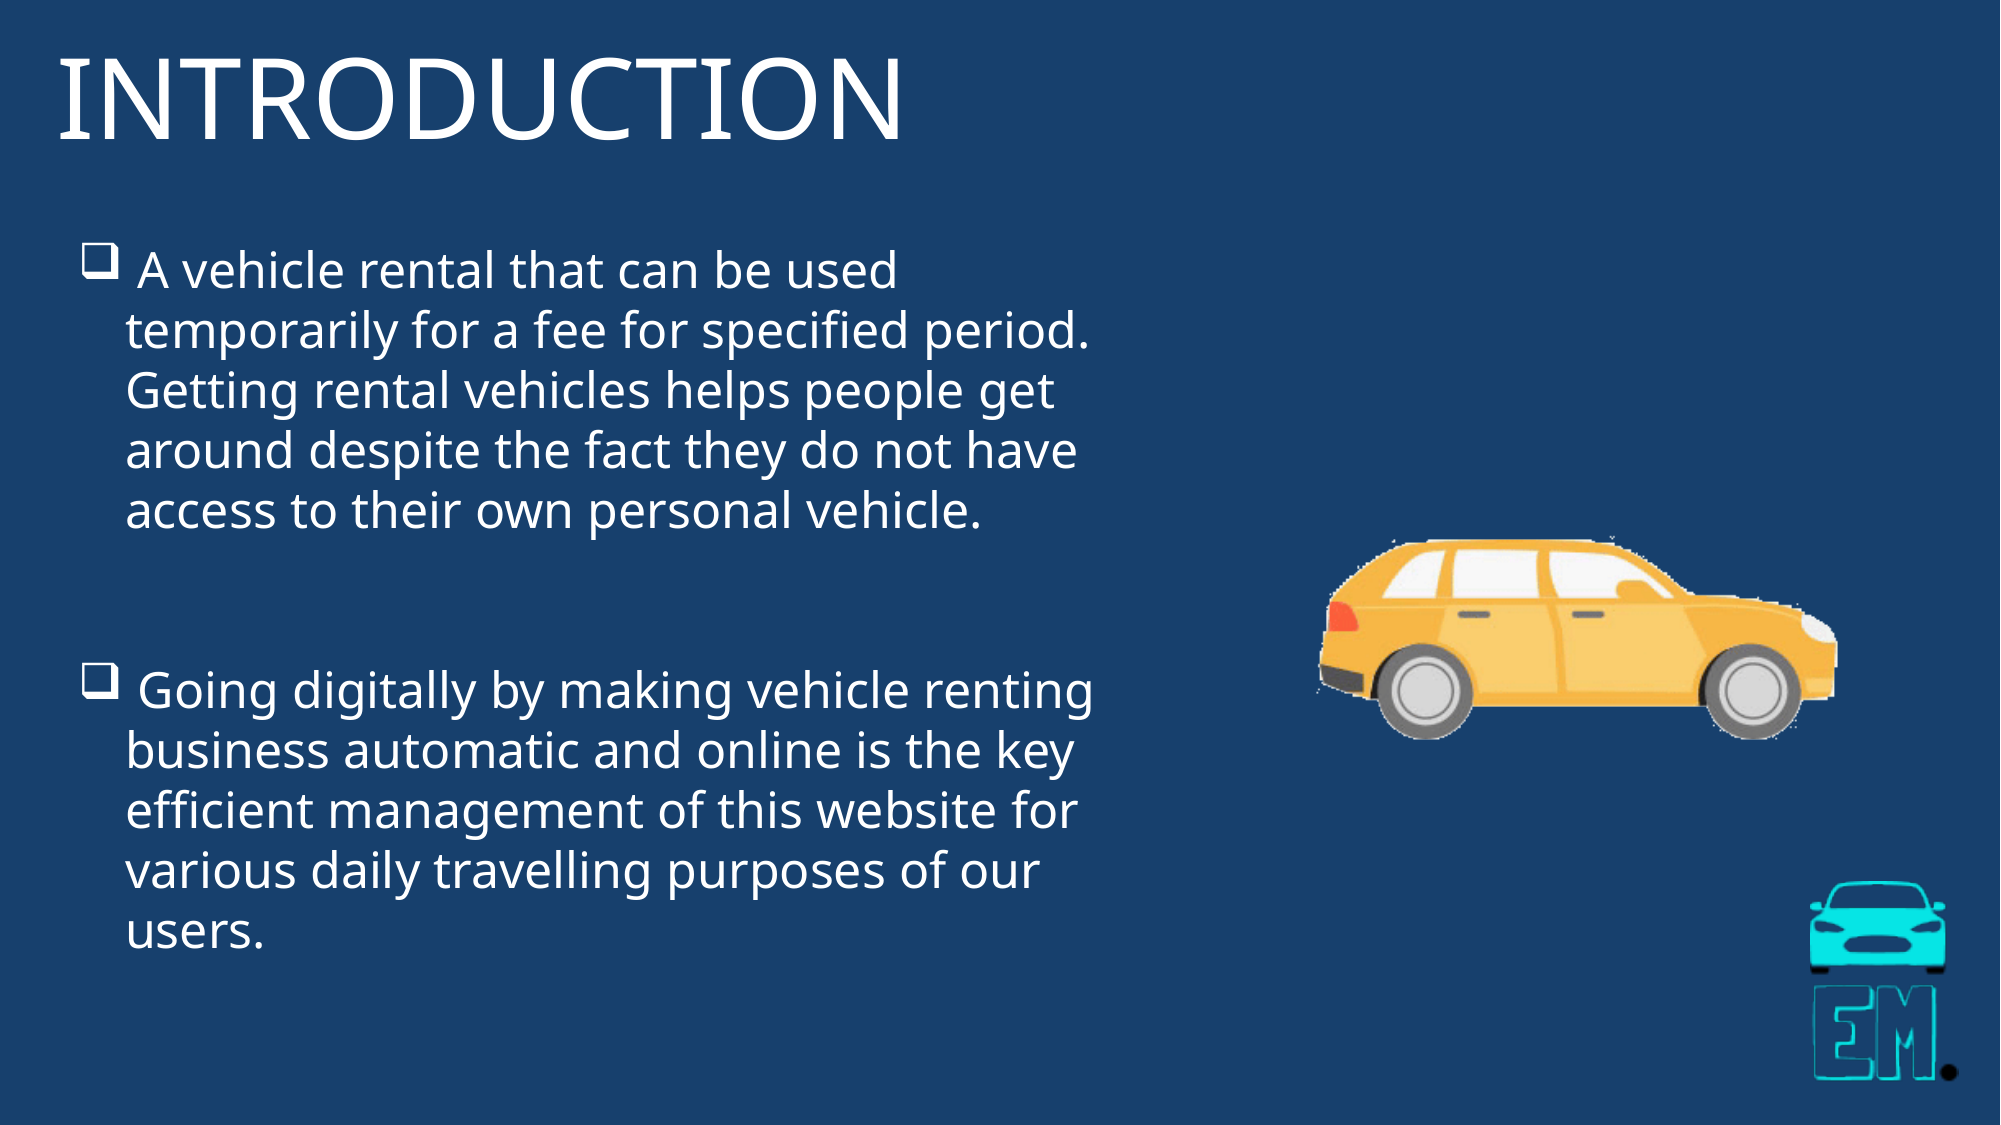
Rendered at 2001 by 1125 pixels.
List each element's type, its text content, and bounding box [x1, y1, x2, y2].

text_box INTRODUCTION [41, 19, 933, 169]
text_box A vehicle rental that can be used temporarily for a fee for specified period. Getting rental vehicles helps people get around despite the fact they do not have access to their own personal vehicle. Going digitally by making vehicle renting business automatic and online is the key efficient management of this website for various daily travelling purposes of our users. [63, 230, 1168, 966]
picture [1810, 881, 1959, 1096]
picture [1248, 274, 1910, 766]
